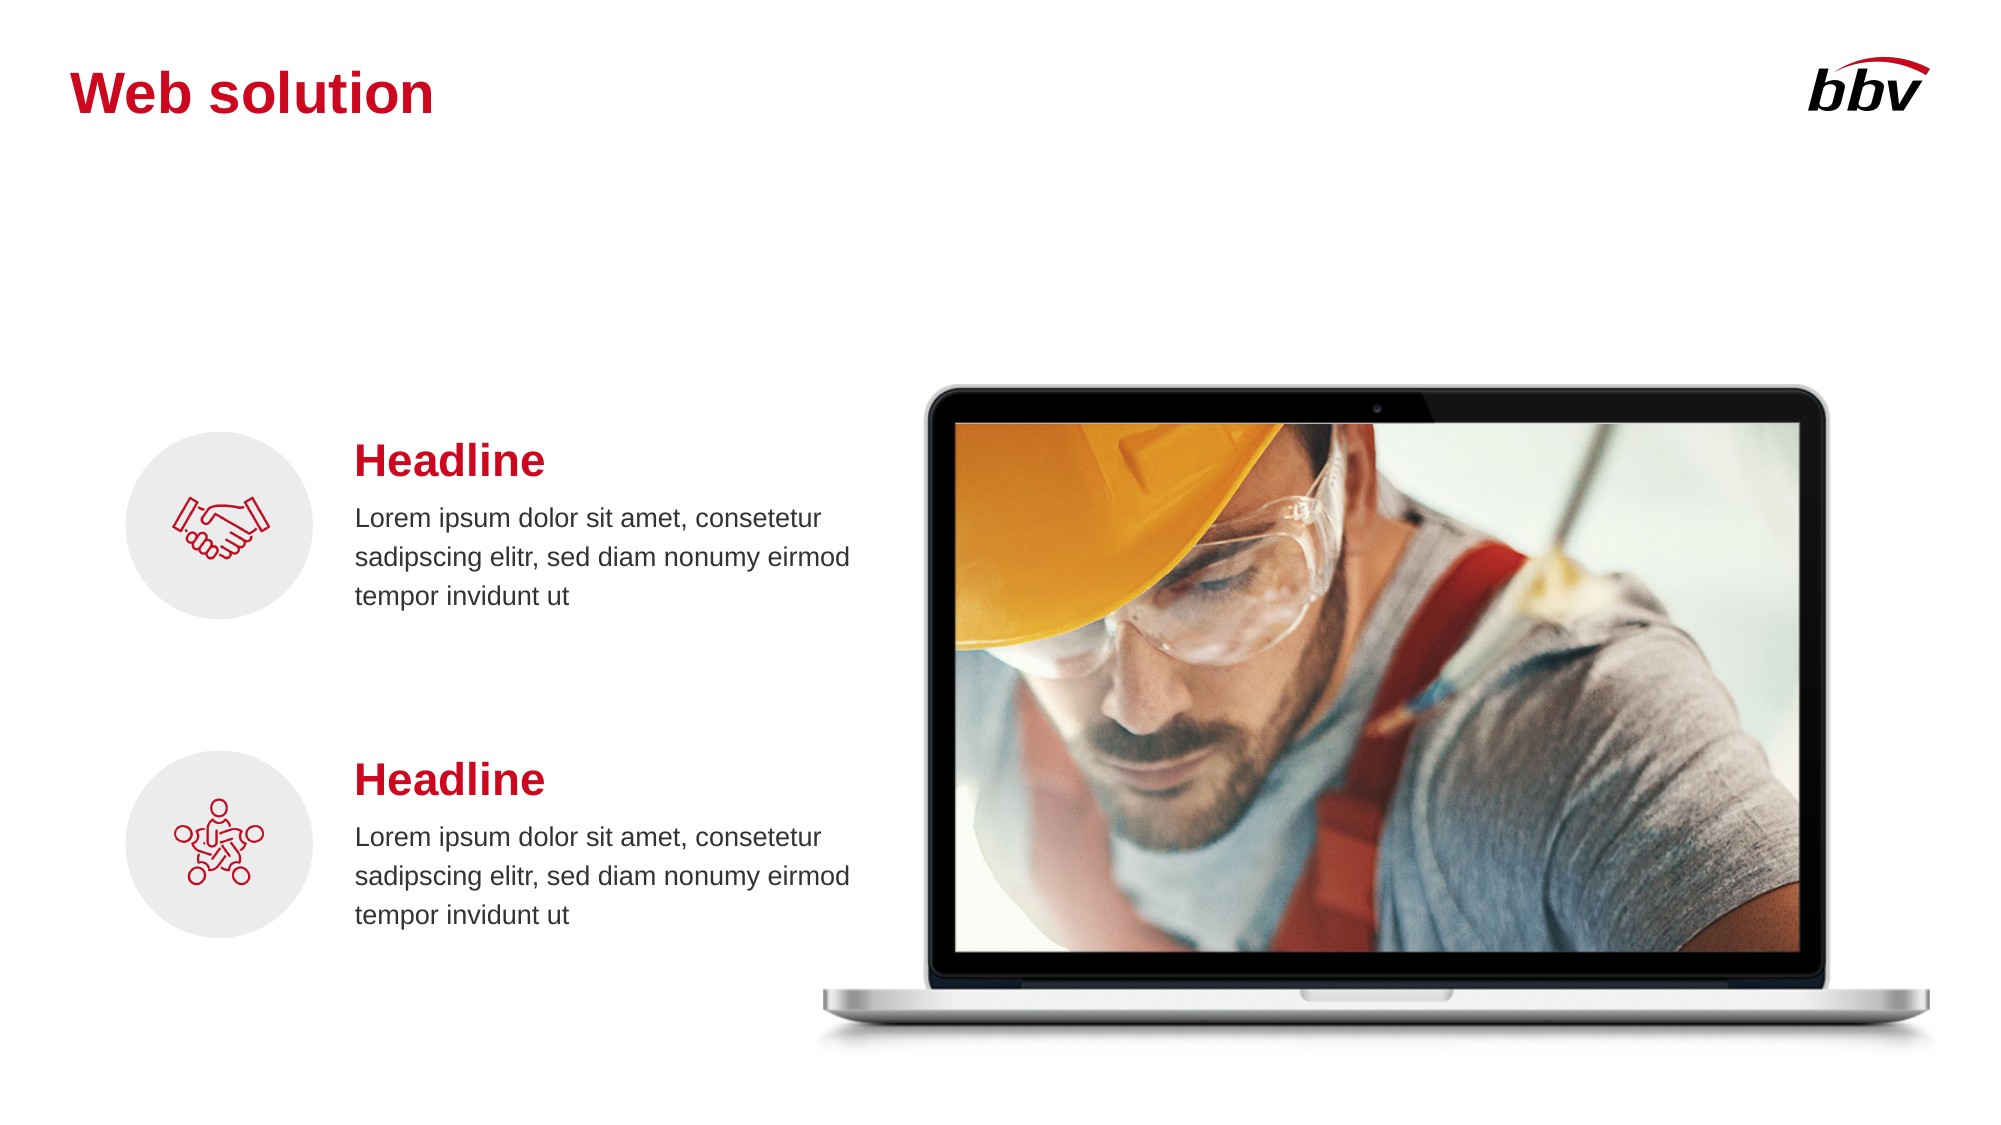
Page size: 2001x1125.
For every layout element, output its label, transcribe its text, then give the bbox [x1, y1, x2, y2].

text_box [342, 423, 814, 628]
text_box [342, 741, 814, 946]
title Web solution [70, 0, 1666, 181]
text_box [814, 383, 1940, 1064]
text_box [124, 749, 314, 939]
picture [1808, 57, 1930, 111]
picture [174, 797, 264, 887]
picture [171, 479, 270, 577]
text_box [124, 430, 314, 621]
